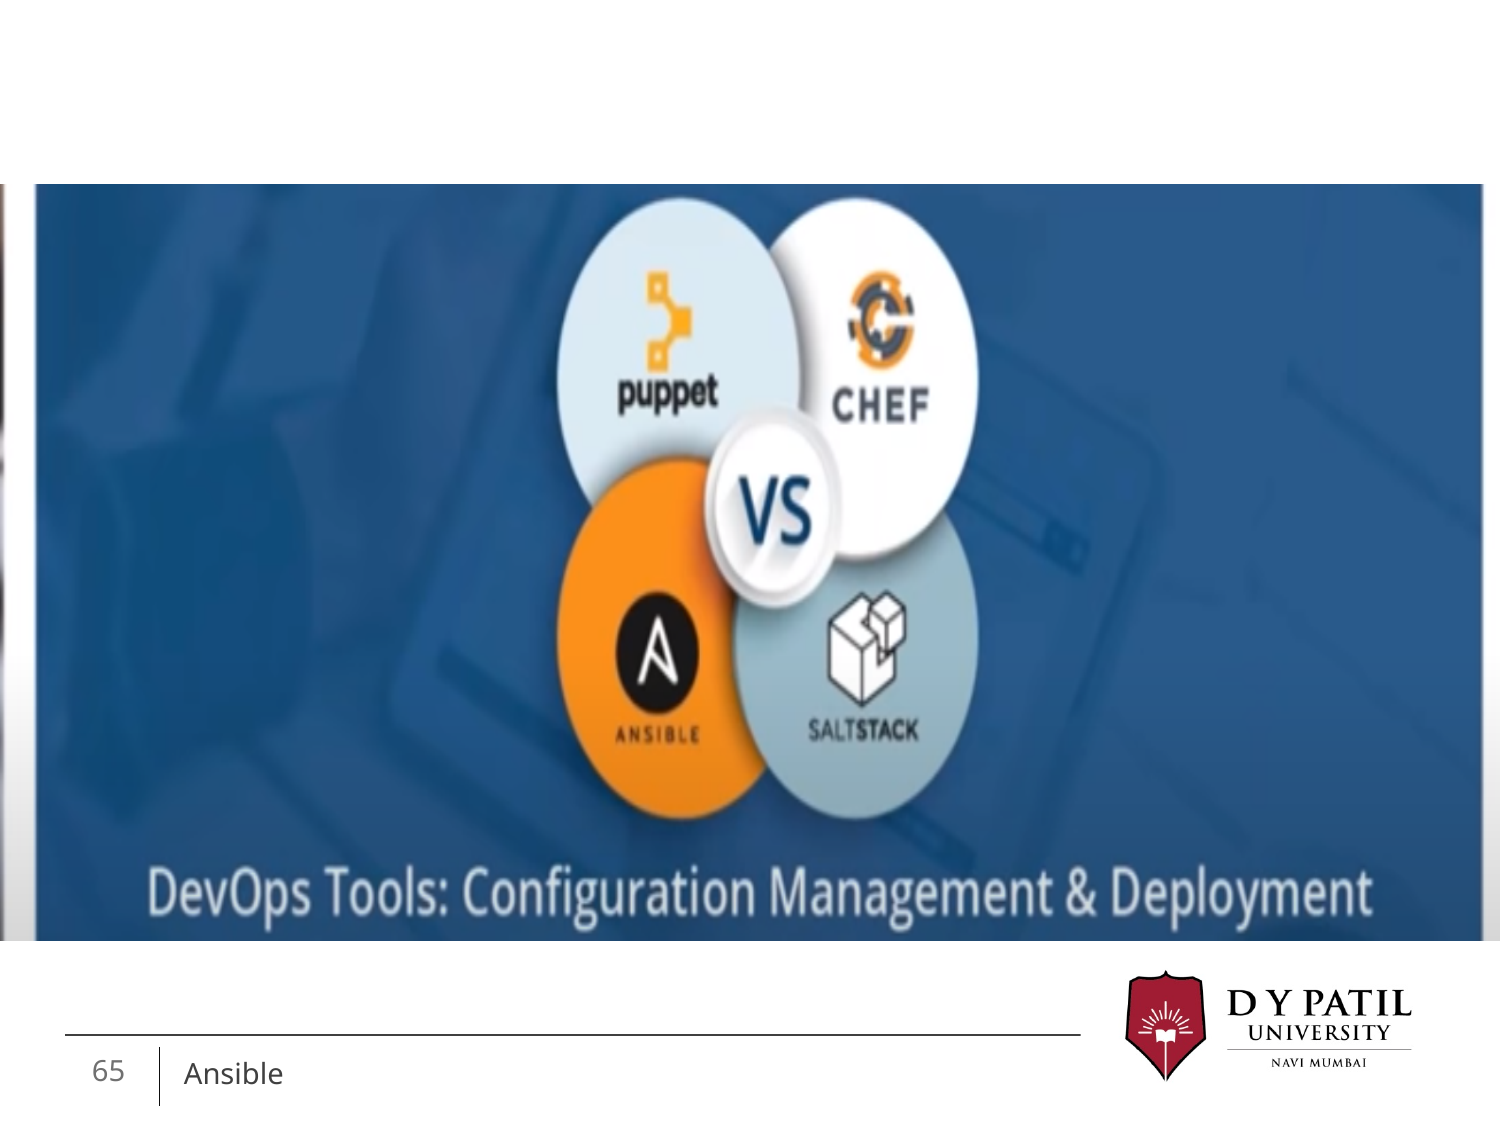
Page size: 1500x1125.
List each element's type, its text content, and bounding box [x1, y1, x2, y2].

footer Ansible [168, 1042, 644, 1103]
picture [0, 184, 1500, 1125]
slide_number 65 [76, 1042, 155, 1103]
